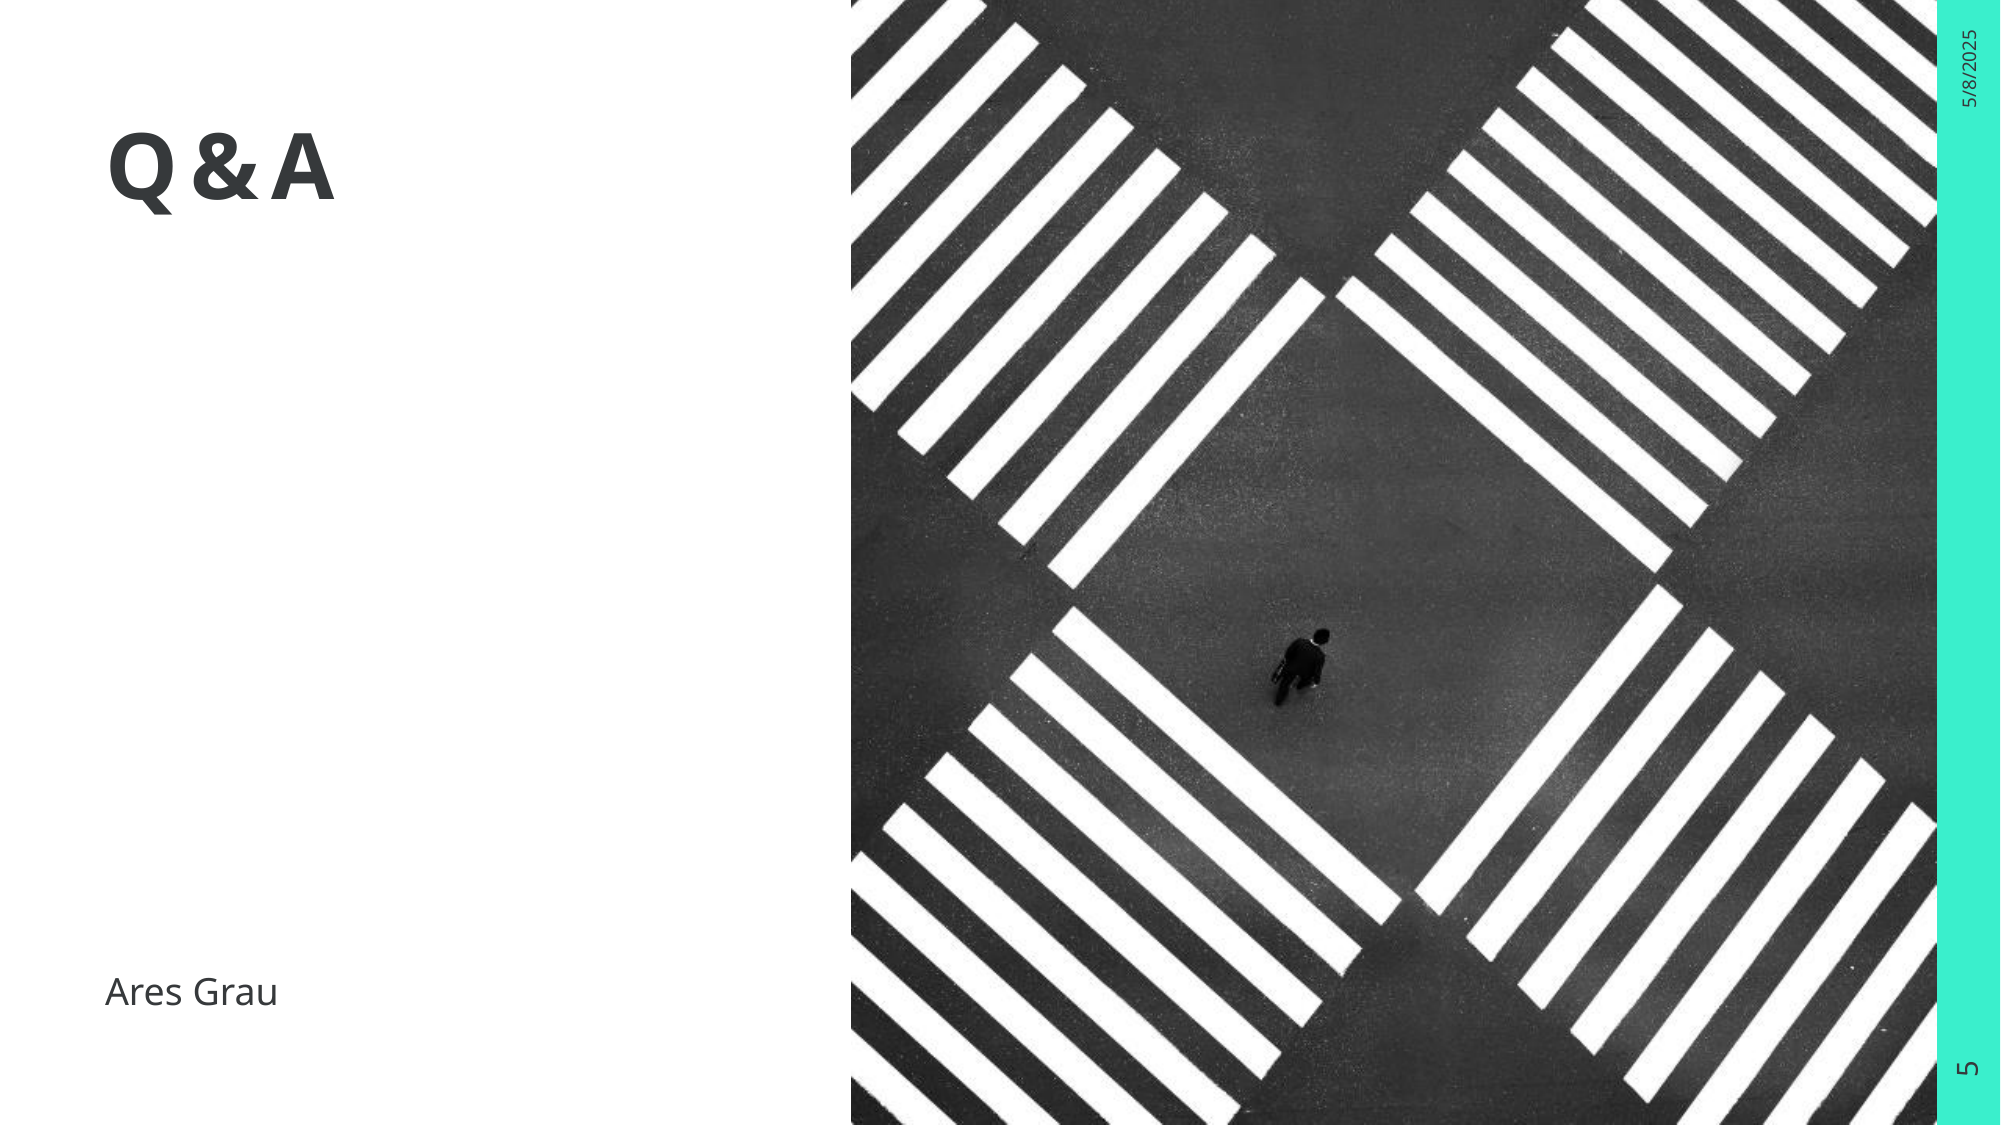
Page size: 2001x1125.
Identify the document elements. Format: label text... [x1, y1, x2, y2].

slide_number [1937, 0, 2000, 139]
subtitle Ares Grau [90, 786, 756, 1014]
slide_number 5 [1937, 1013, 2000, 1125]
picture [851, 0, 1937, 1125]
title Q&A [90, 104, 756, 719]
